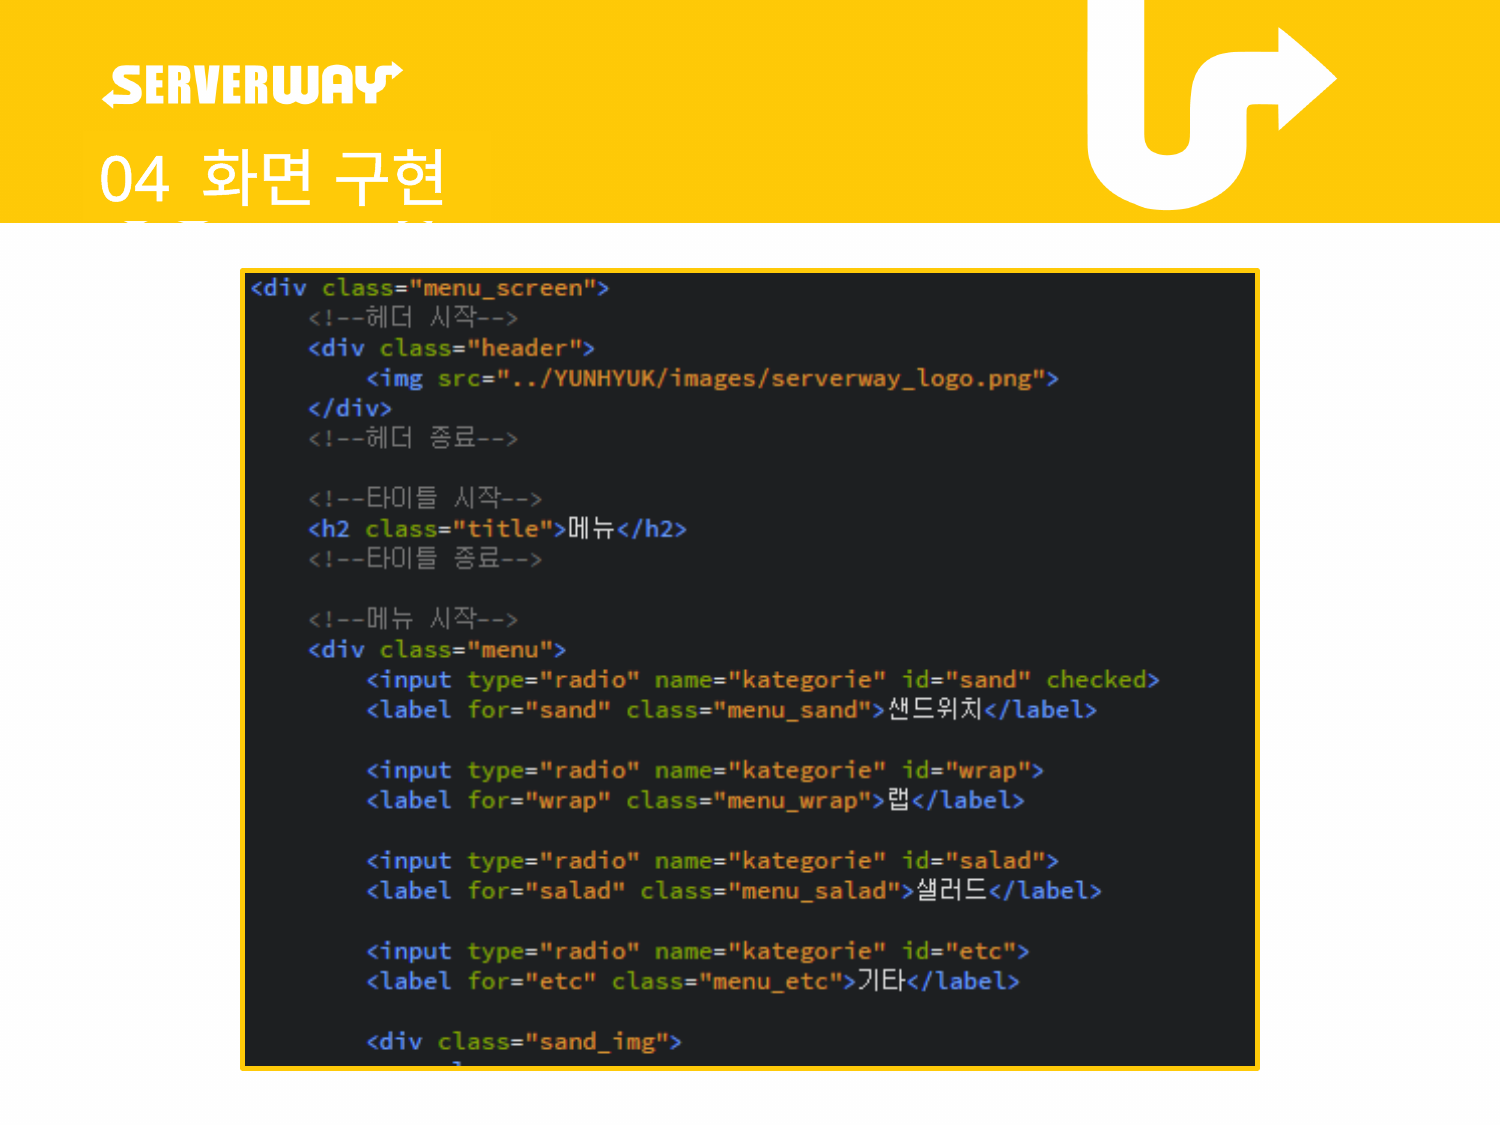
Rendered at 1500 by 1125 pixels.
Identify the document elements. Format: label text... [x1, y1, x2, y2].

text_box 04 화면 구현 [83, 131, 491, 221]
picture [0, 0, 1500, 1125]
